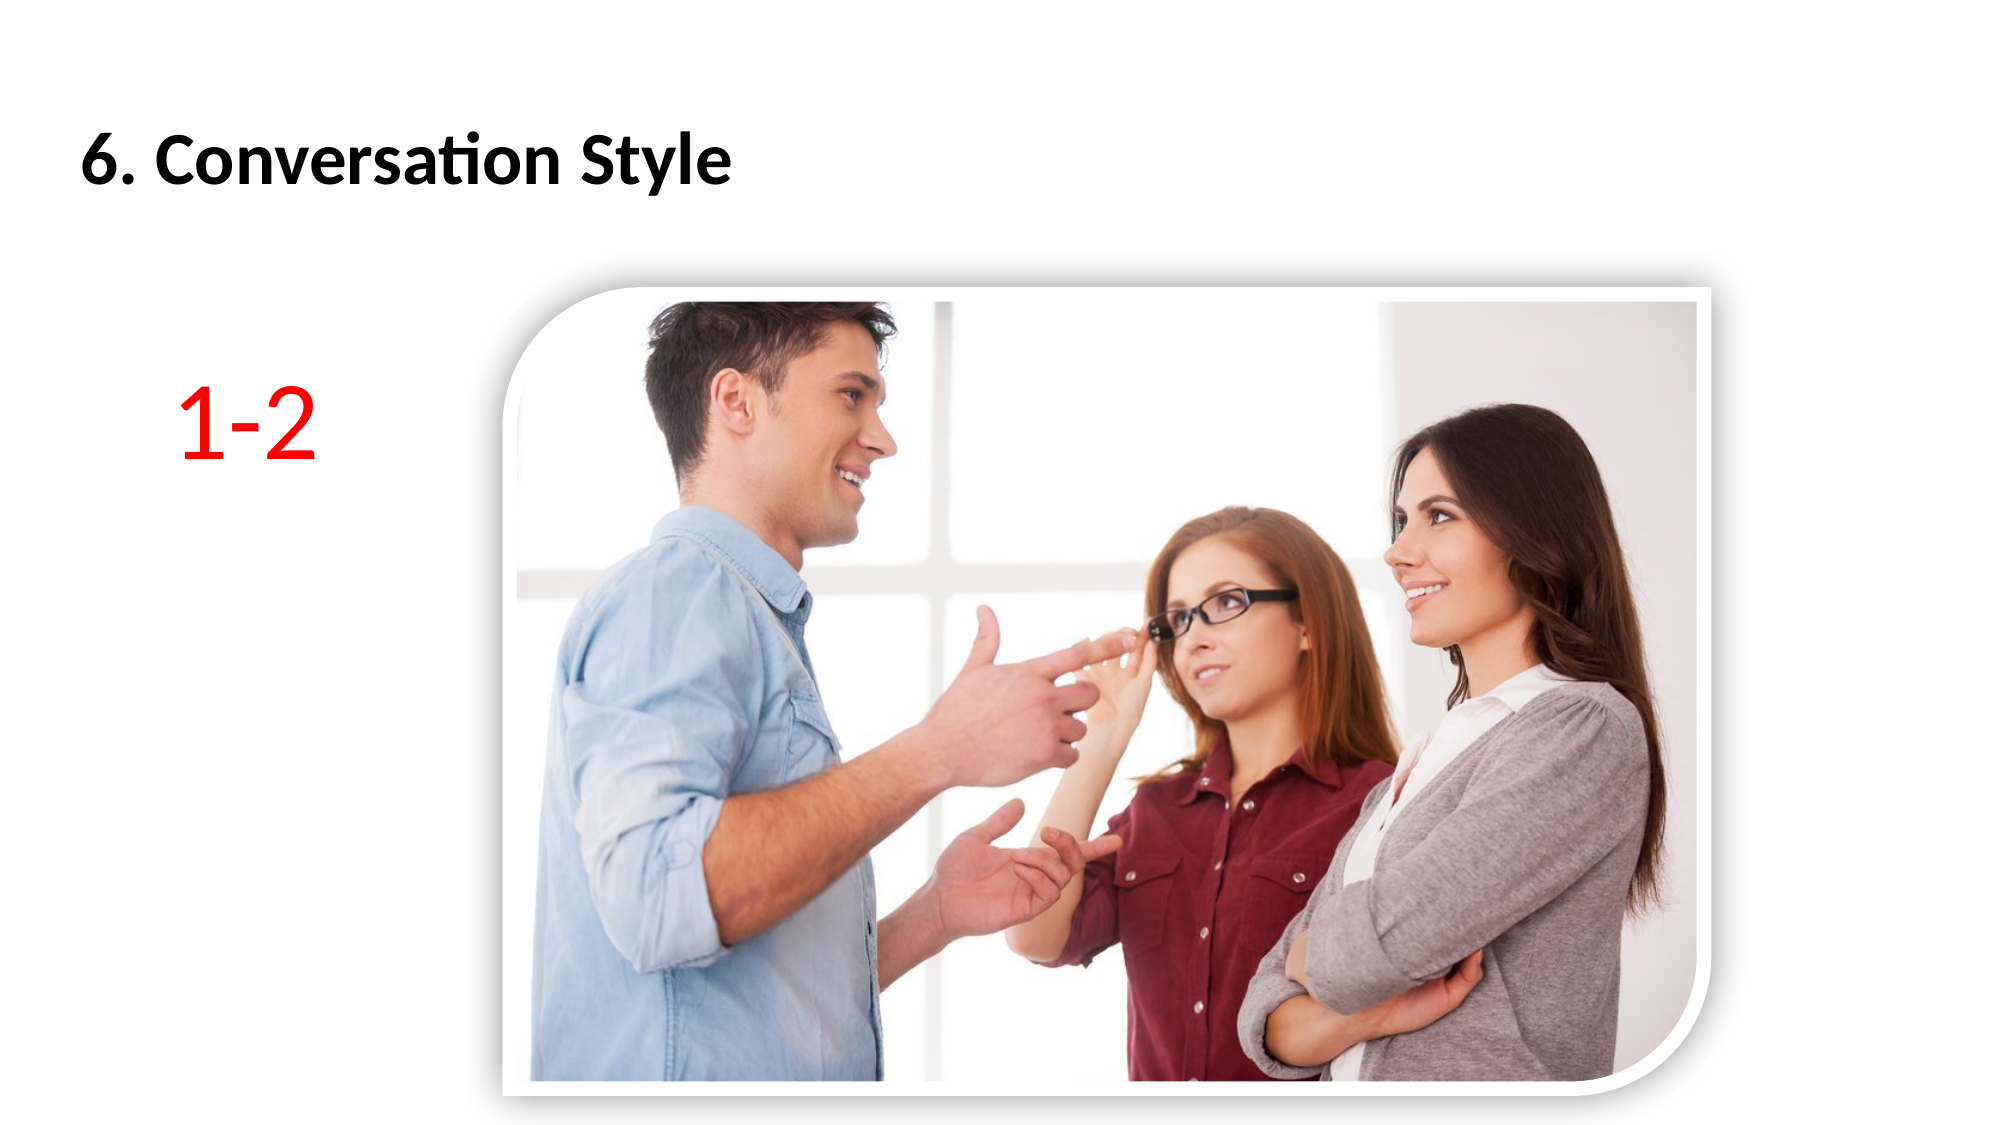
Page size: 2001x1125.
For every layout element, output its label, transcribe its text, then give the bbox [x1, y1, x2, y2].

picture [509, 294, 1705, 1089]
text_box 1-2 [155, 339, 336, 492]
text_box 6. Conversation Style [61, 102, 753, 208]
